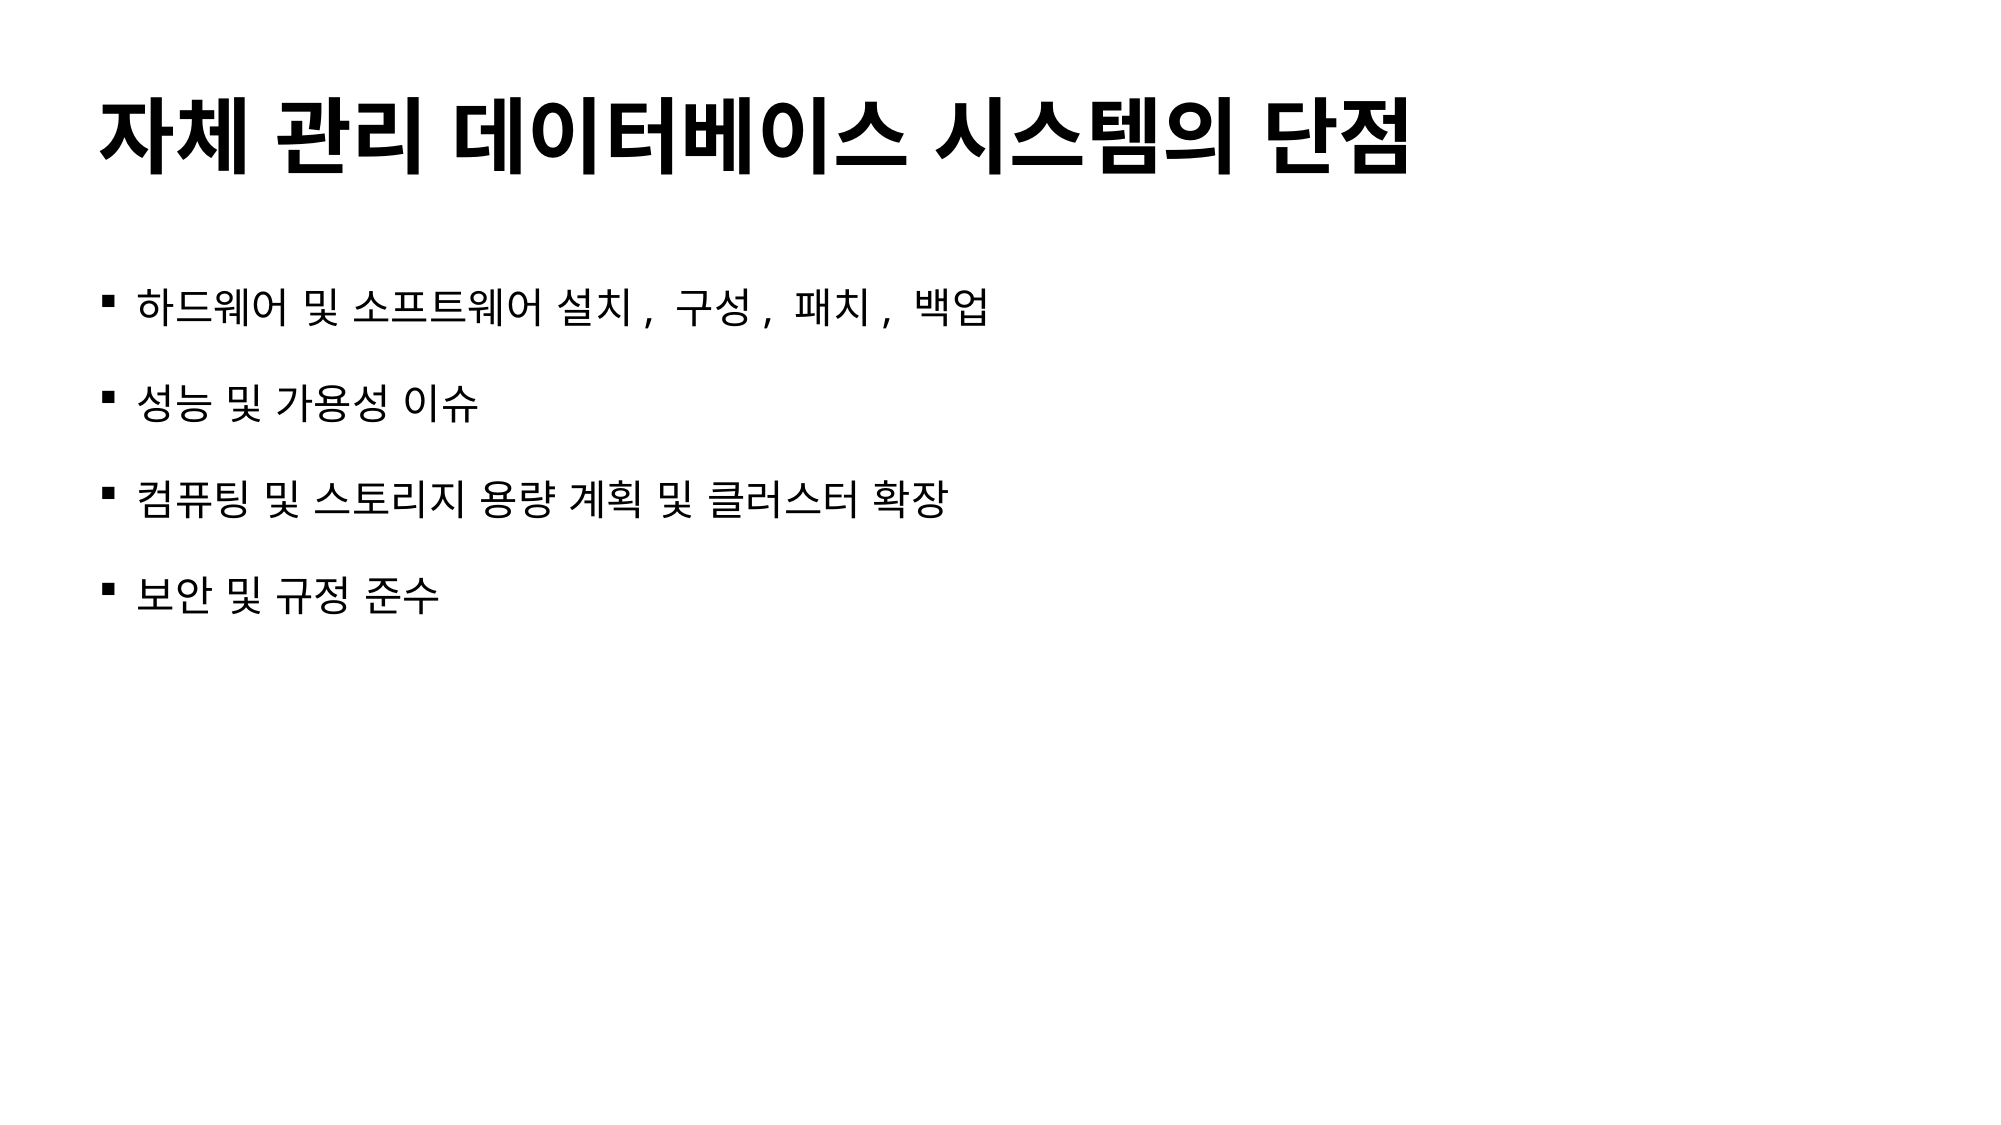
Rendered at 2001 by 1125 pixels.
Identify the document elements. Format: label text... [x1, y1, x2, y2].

title 자체 관리 데이터베이스 시스템의 단점 [83, 31, 1809, 248]
list 하드웨어 및 소프트웨어 설치, 구성, 패치, 백업 성능 및 가용성 이슈 컴퓨팅 및 스토리지 용량 계획 및 클러스터 확장 보안 및 규정 준수 [83, 248, 1809, 963]
